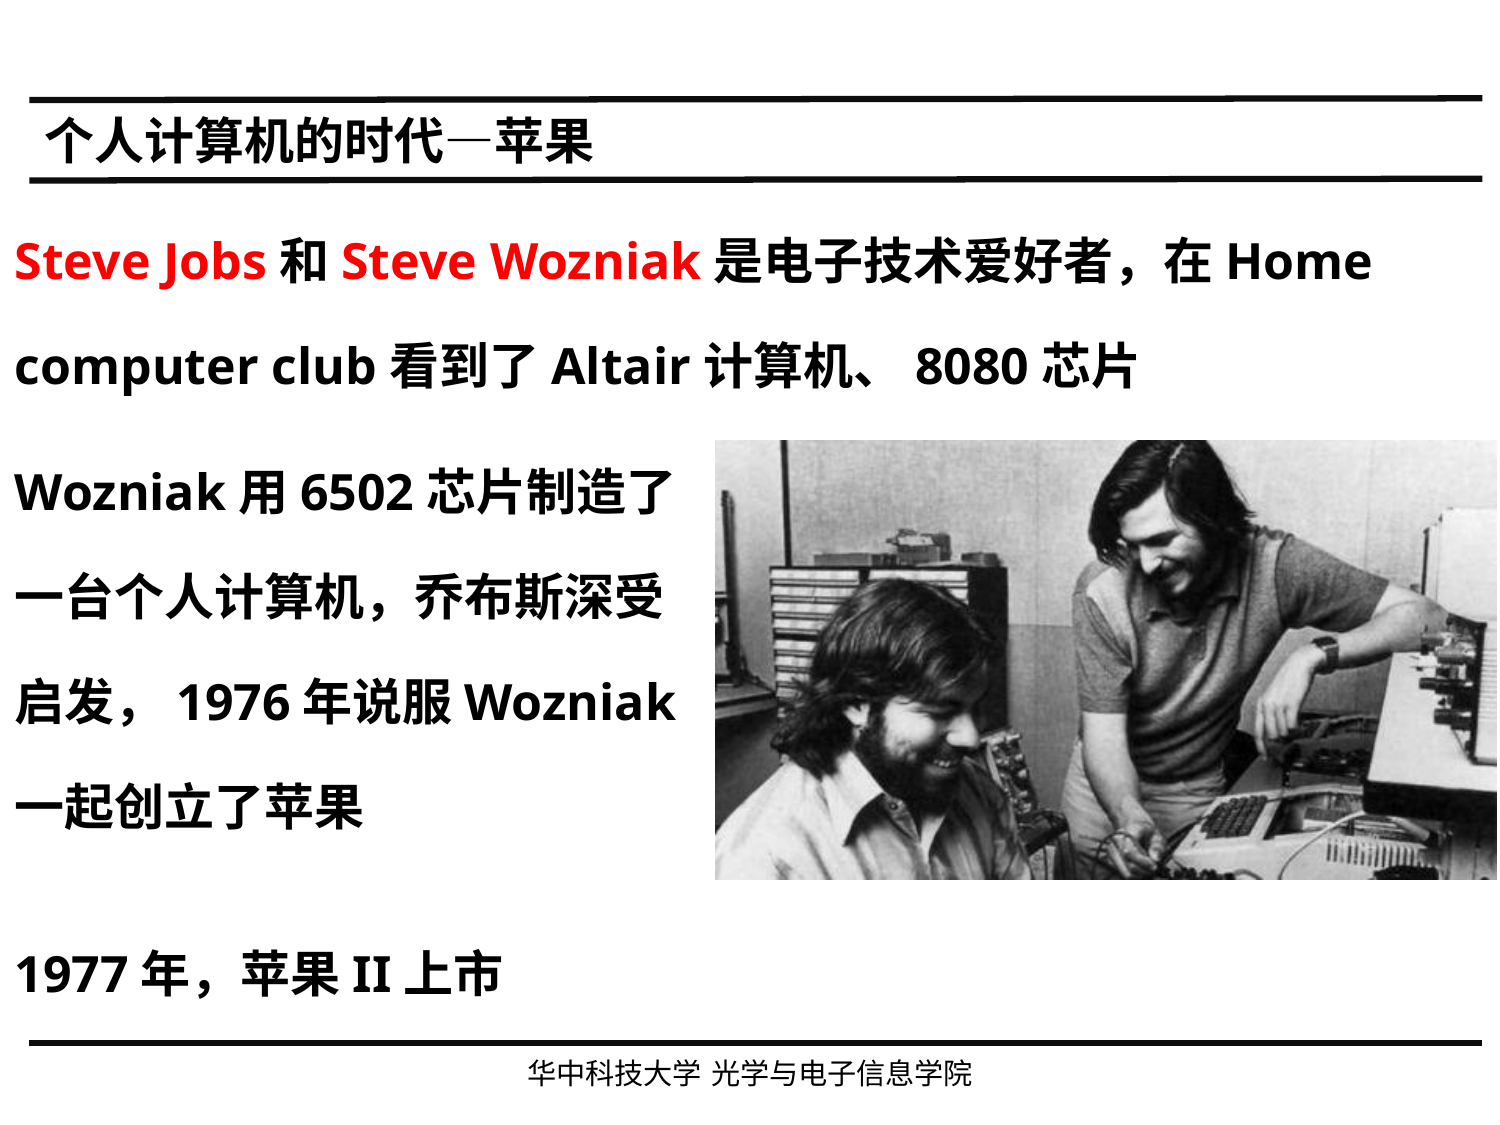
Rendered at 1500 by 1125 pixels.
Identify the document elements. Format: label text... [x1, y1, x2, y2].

text_box 1977年，苹果II上市 [0, 890, 691, 1010]
text_box Steve Jobs和Steve Wozniak是电子技术爱好者，在Home computer club看到了Altair计算机、8080芯片 [0, 177, 1500, 403]
text_box Wozniak用6502芯片制造了一台个人计算机，乔布斯深受启发，1976年说服Wozniak一起创立了苹果 [0, 408, 691, 843]
footer 华中科技大学 光学与电子信息学院 [512, 1052, 988, 1103]
picture [715, 440, 1498, 881]
text_box 个人计算机的时代—苹果 [29, 108, 1483, 177]
